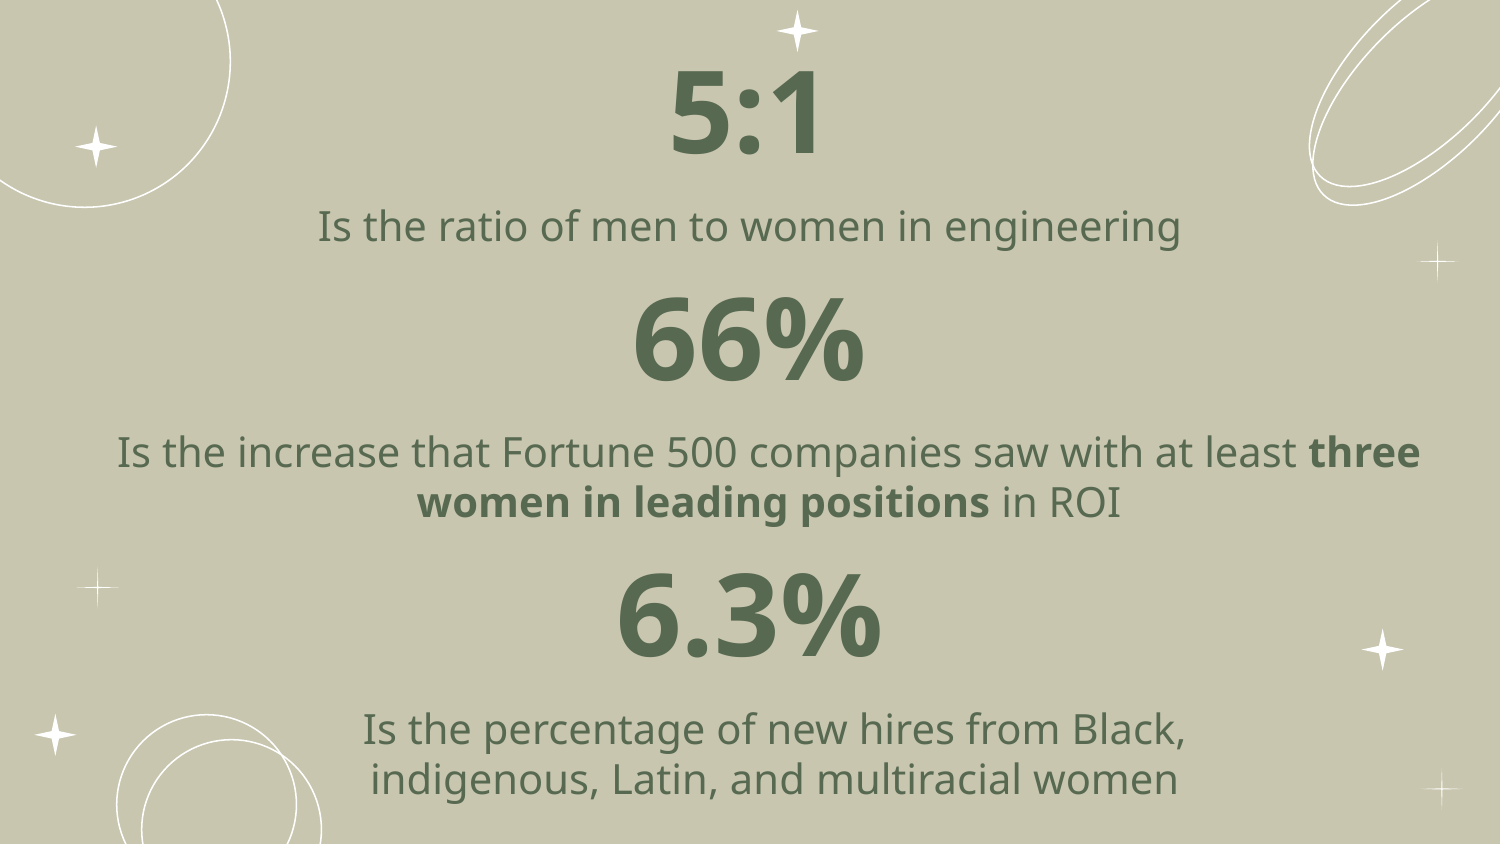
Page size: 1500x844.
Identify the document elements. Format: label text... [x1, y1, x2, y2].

subtitle Is the increase that Fortune 500 companies saw with at least three women in leading positions in ROI [51, 411, 1487, 479]
title 66% [210, 275, 1290, 411]
title 6.3% [210, 551, 1290, 688]
subtitle Is the ratio of men to women in engineering [210, 184, 1290, 253]
title 5:1 [210, 48, 1290, 184]
subtitle Is the percentage of new hires from Black, indigenous, Latin, and multiracial women [235, 687, 1315, 756]
